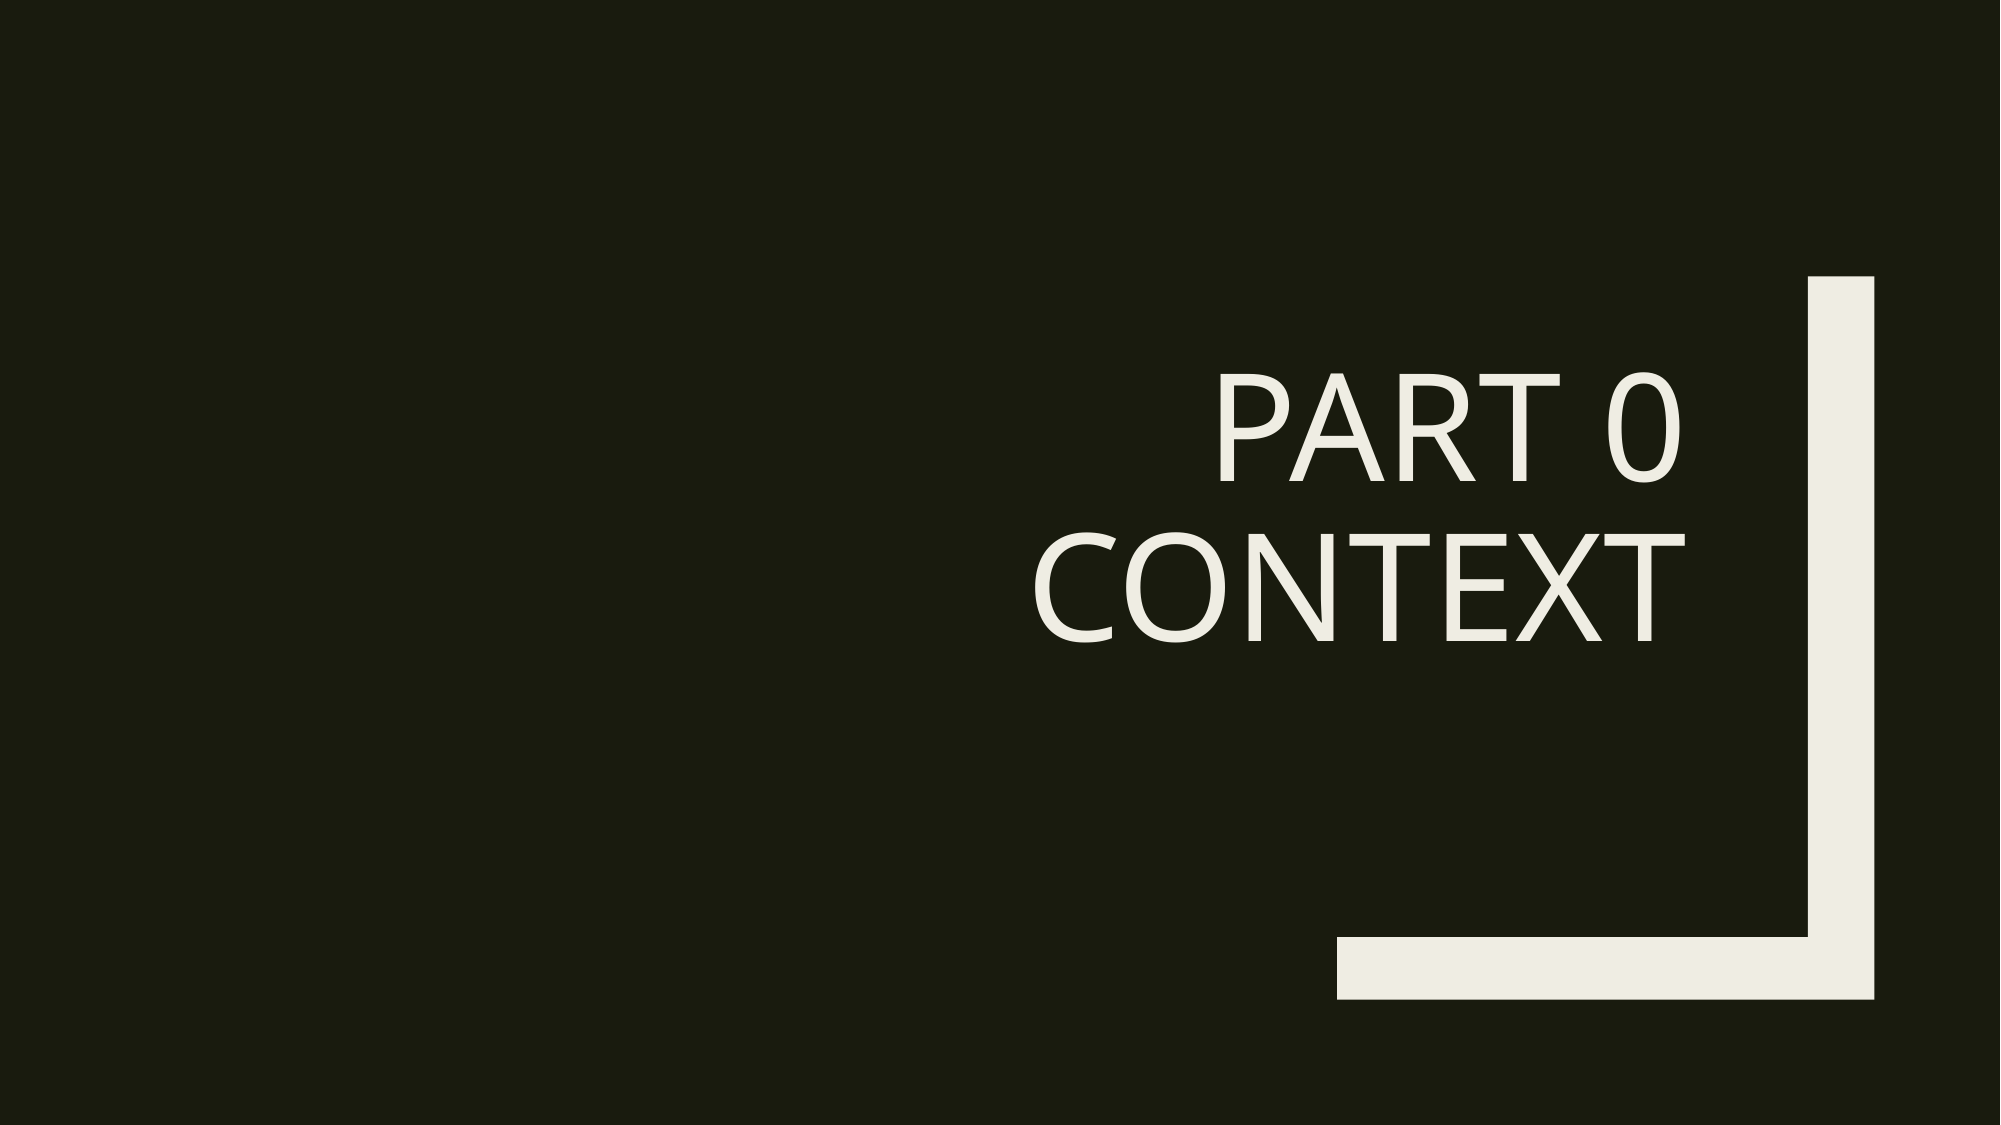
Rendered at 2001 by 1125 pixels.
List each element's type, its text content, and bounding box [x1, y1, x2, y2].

title PART 0 CONTEXT [125, 213, 1703, 682]
